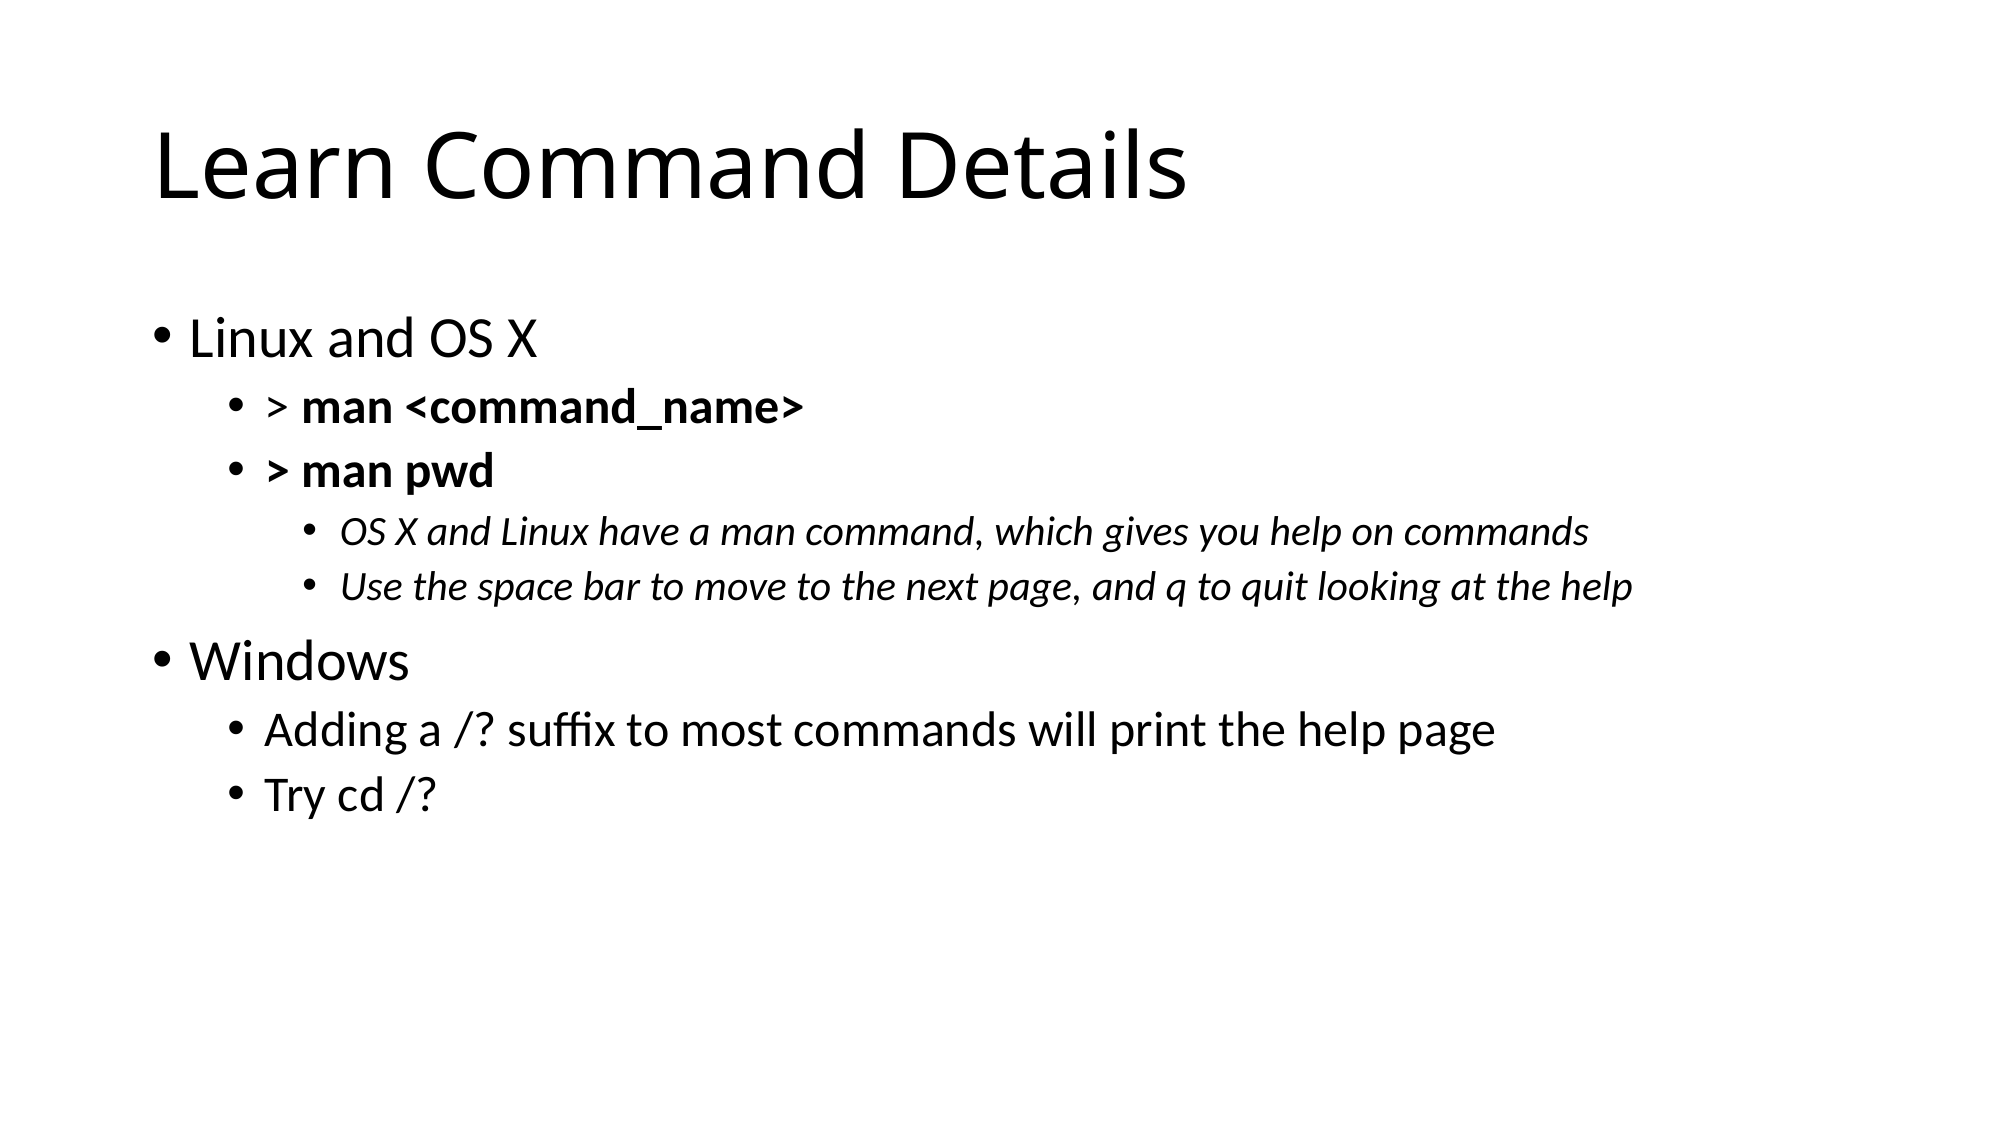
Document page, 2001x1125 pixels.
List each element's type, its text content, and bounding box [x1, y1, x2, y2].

list Linux and OS X > man <command_name> > man pwd OS X and Linux have a man command, which gives you help on commands Use the space bar to move to the next page, and q to quit looking at the help Windows Adding a /? suffix to most commands will print the help page Try cd /? [137, 299, 1863, 1014]
title Learn Command Details [137, 59, 1863, 278]
